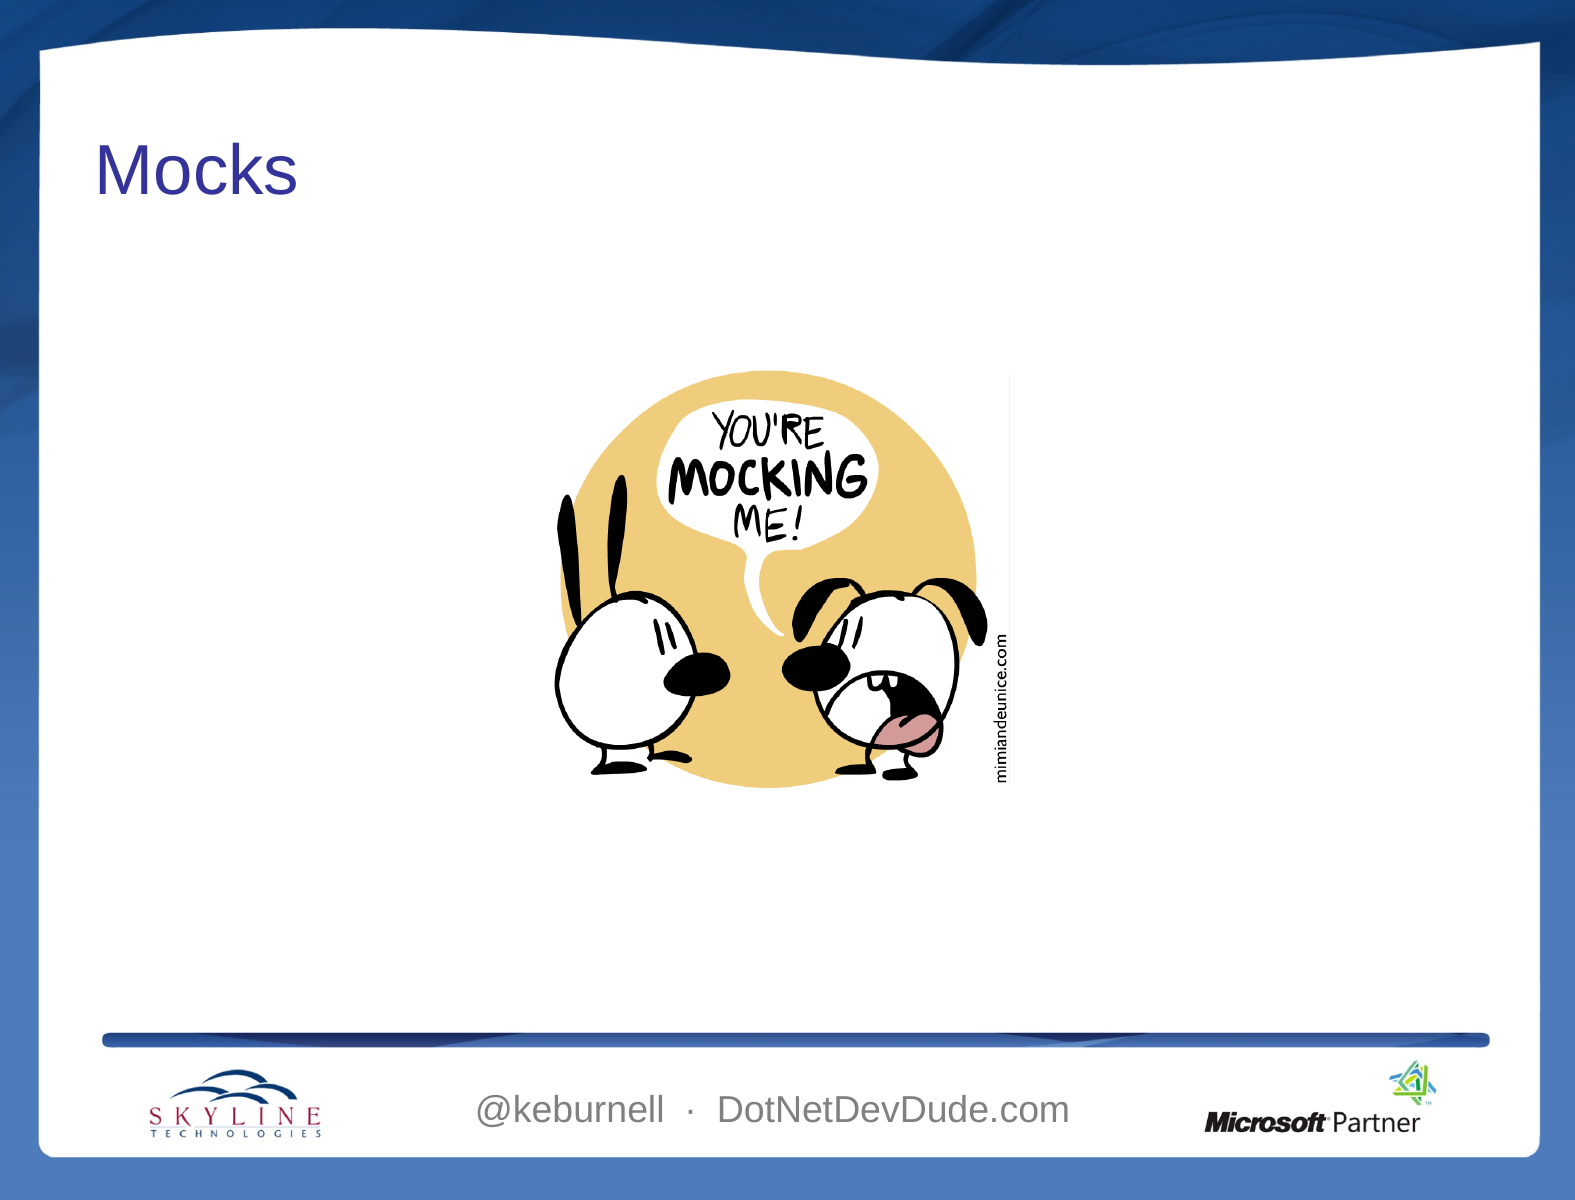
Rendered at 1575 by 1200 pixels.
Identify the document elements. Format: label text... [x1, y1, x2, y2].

picture [0, 0, 1575, 1200]
text_box @keburnell ∙ DotNetDevDude.com [399, 1077, 1146, 1138]
title Mocks [78, 97, 1517, 236]
